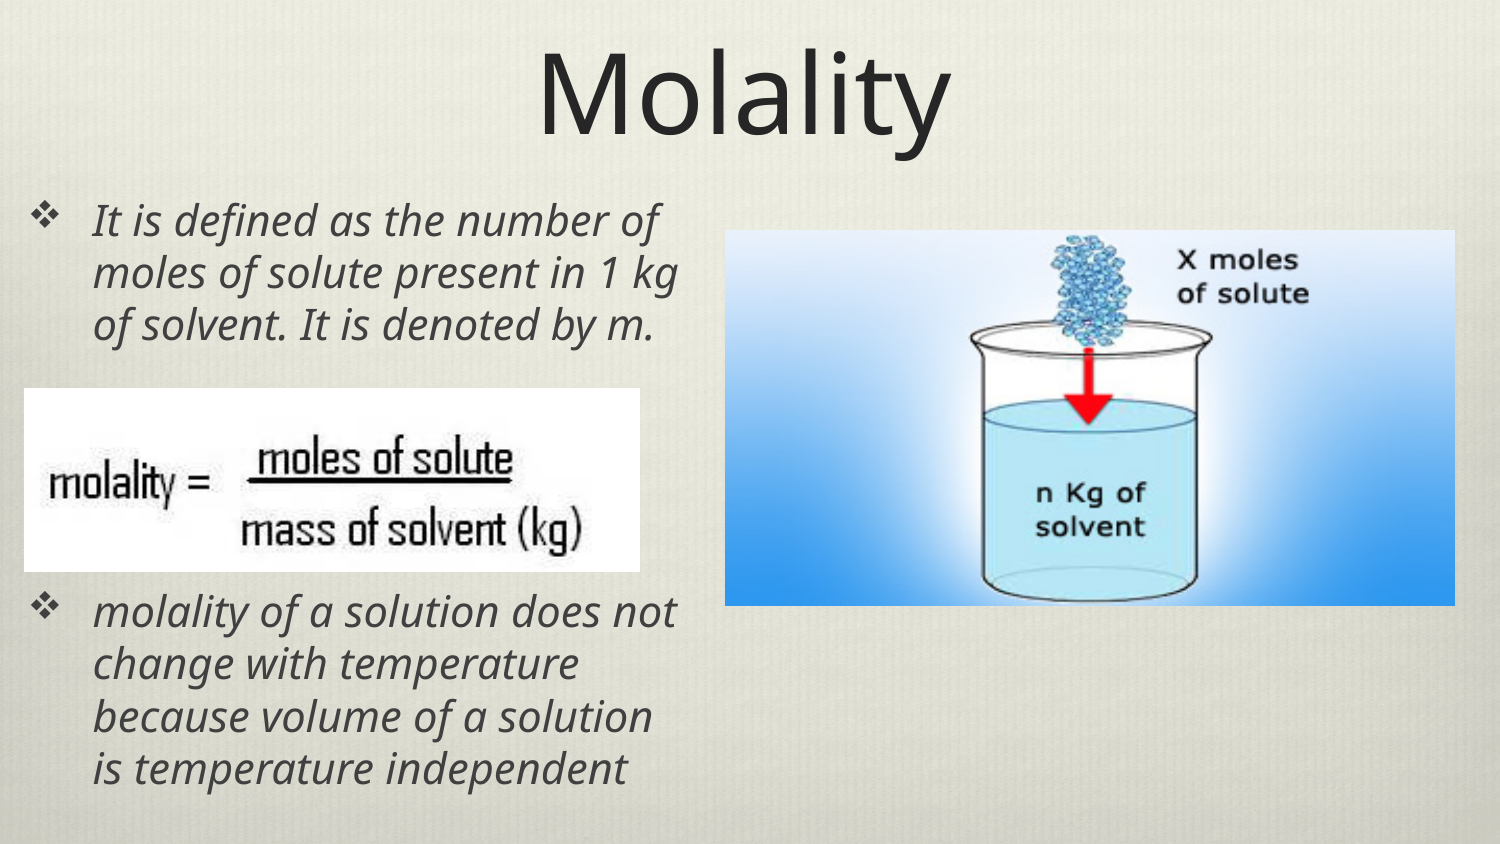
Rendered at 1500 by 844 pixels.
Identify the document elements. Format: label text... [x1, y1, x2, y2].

picture [723, 229, 1456, 607]
picture [23, 386, 641, 573]
title Molality [0, 0, 1500, 180]
list It is defined as the number of moles of solute present in 1 kg of solvent. It is denoted by m. molality of a solution does not change with temperature because volume of a solution is temperature independent [12, 185, 700, 844]
